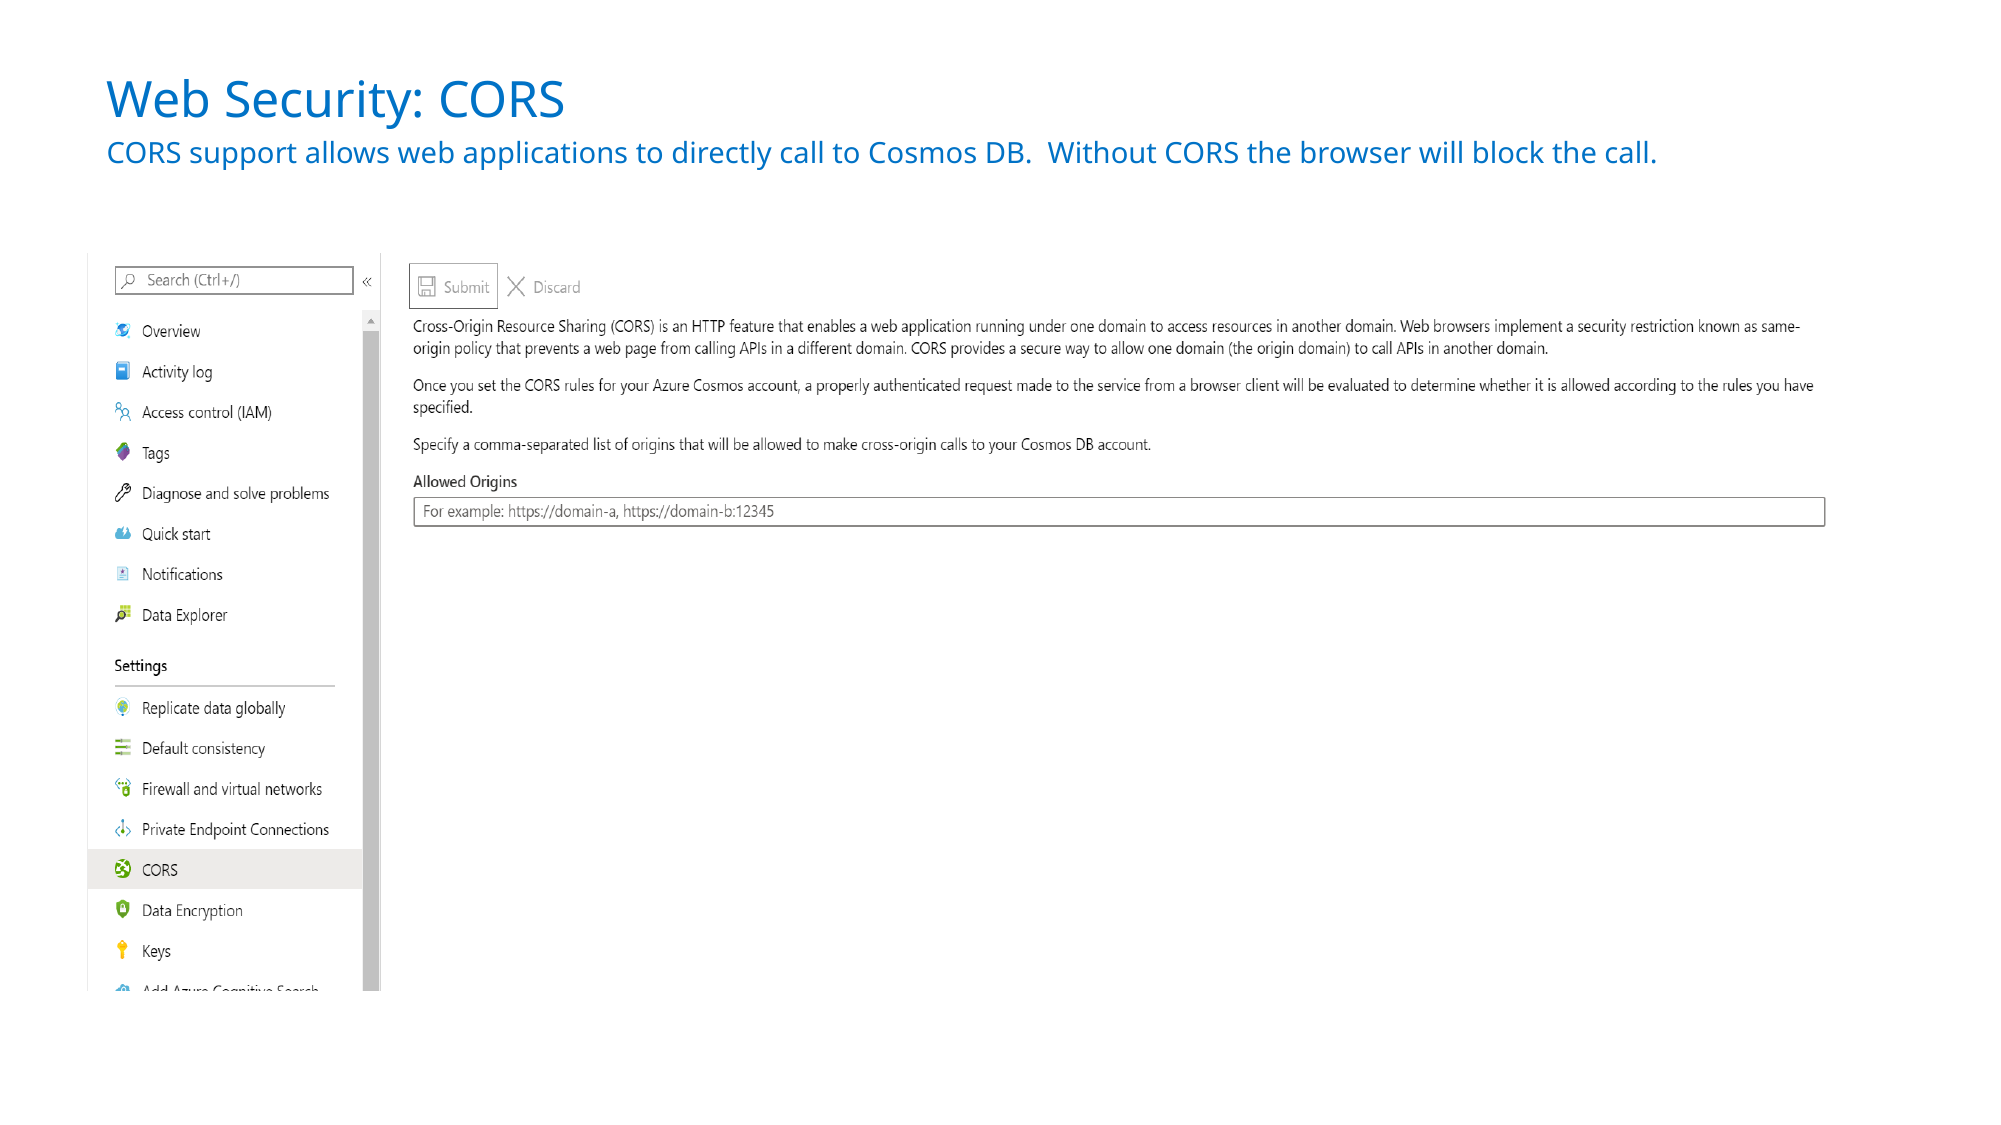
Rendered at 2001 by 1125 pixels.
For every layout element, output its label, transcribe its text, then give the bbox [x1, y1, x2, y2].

text_box CORS support allows web applications to directly call to Cosmos DB. Without CORS the browser will block the call. [76, 123, 1908, 187]
text_box Web Security: CORS [76, 49, 1908, 123]
picture [87, 253, 1837, 991]
